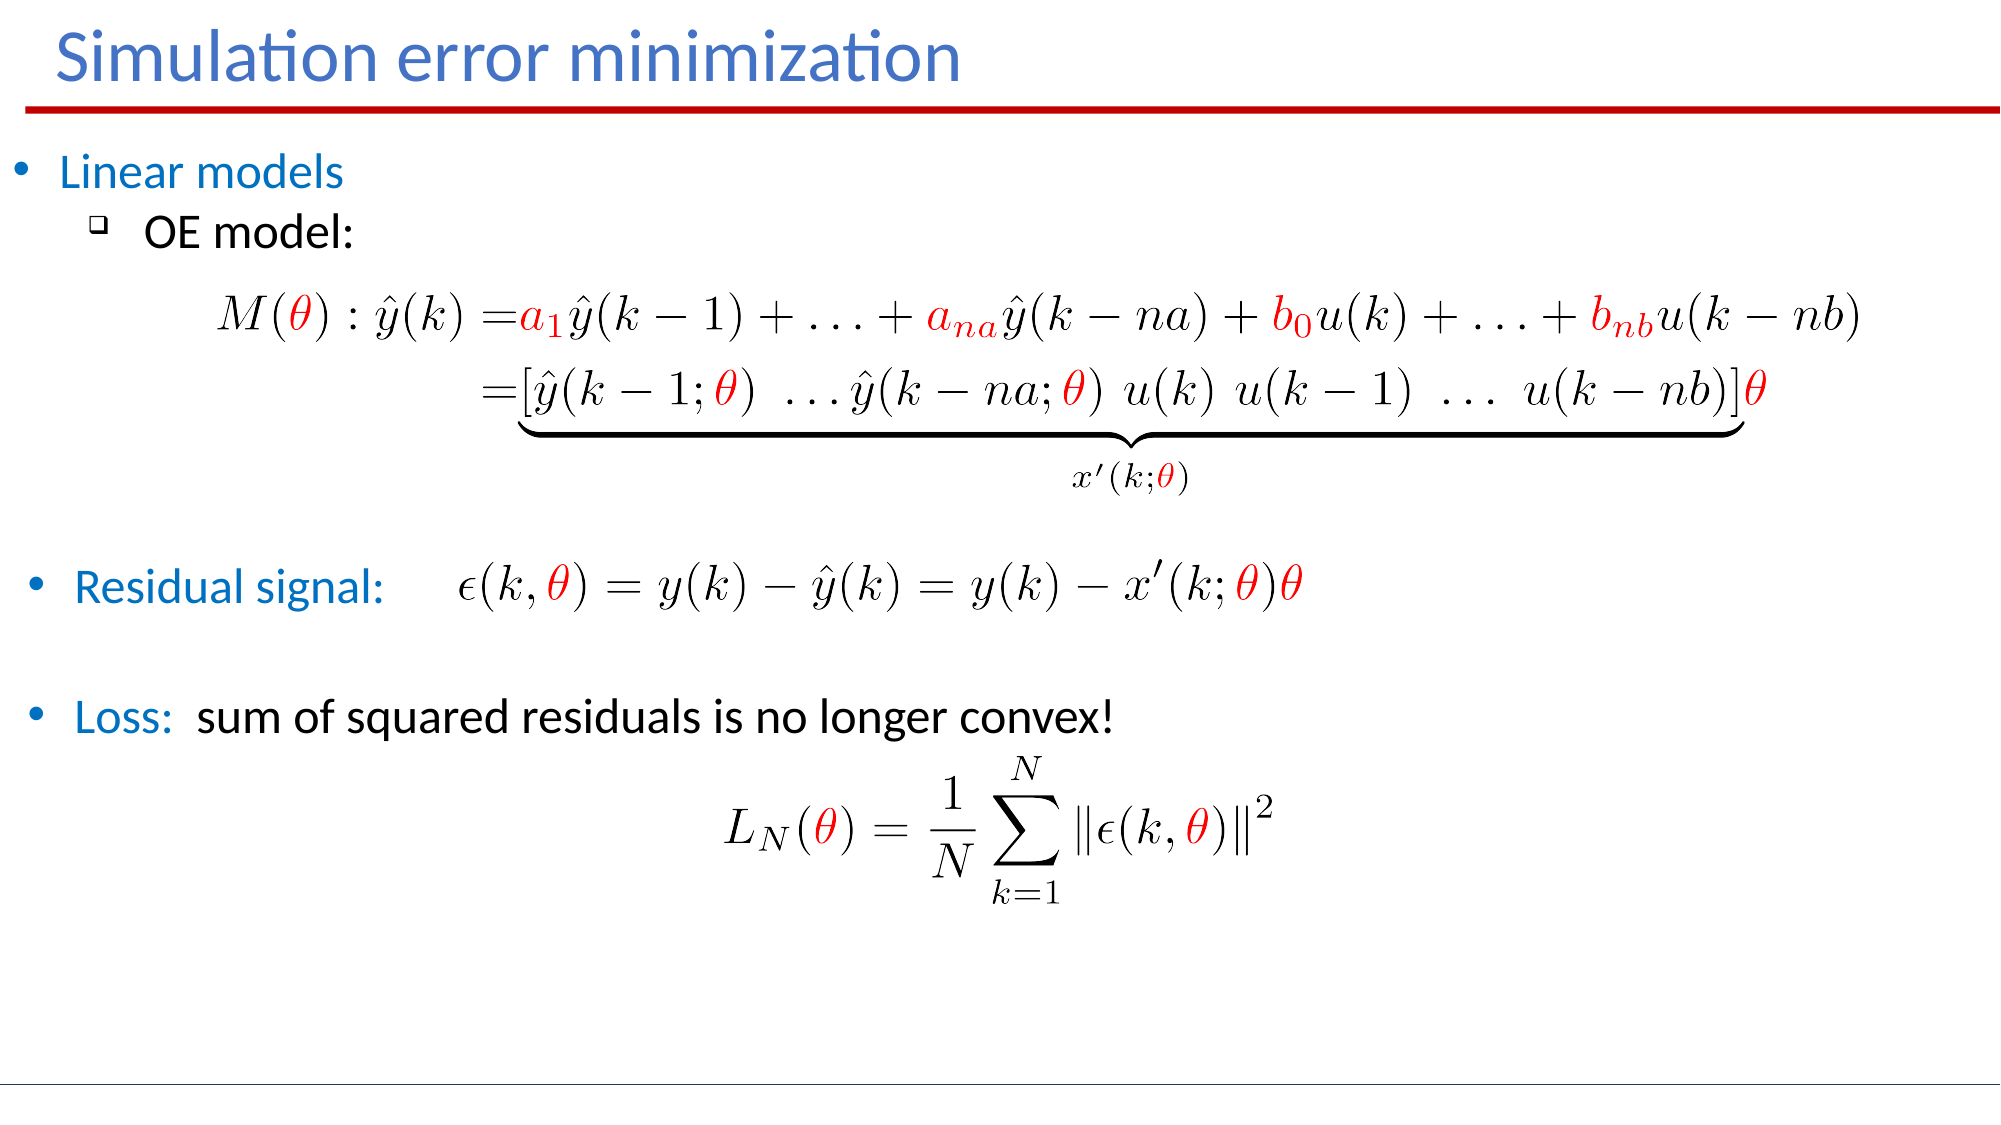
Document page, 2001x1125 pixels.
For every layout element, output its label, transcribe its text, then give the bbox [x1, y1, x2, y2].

text_box [1967, 105, 2000, 115]
picture [217, 292, 1858, 496]
text_box Residual signal: [12, 546, 2000, 621]
text_box Linear models OE model: [0, 131, 1998, 386]
text_box [24, 105, 40, 115]
picture [459, 559, 1302, 612]
text_box Simulation error minimization [40, 0, 1967, 131]
text_box Loss: sum of squared residuals is no longer convex! [12, 675, 2000, 1051]
picture [724, 756, 1272, 904]
